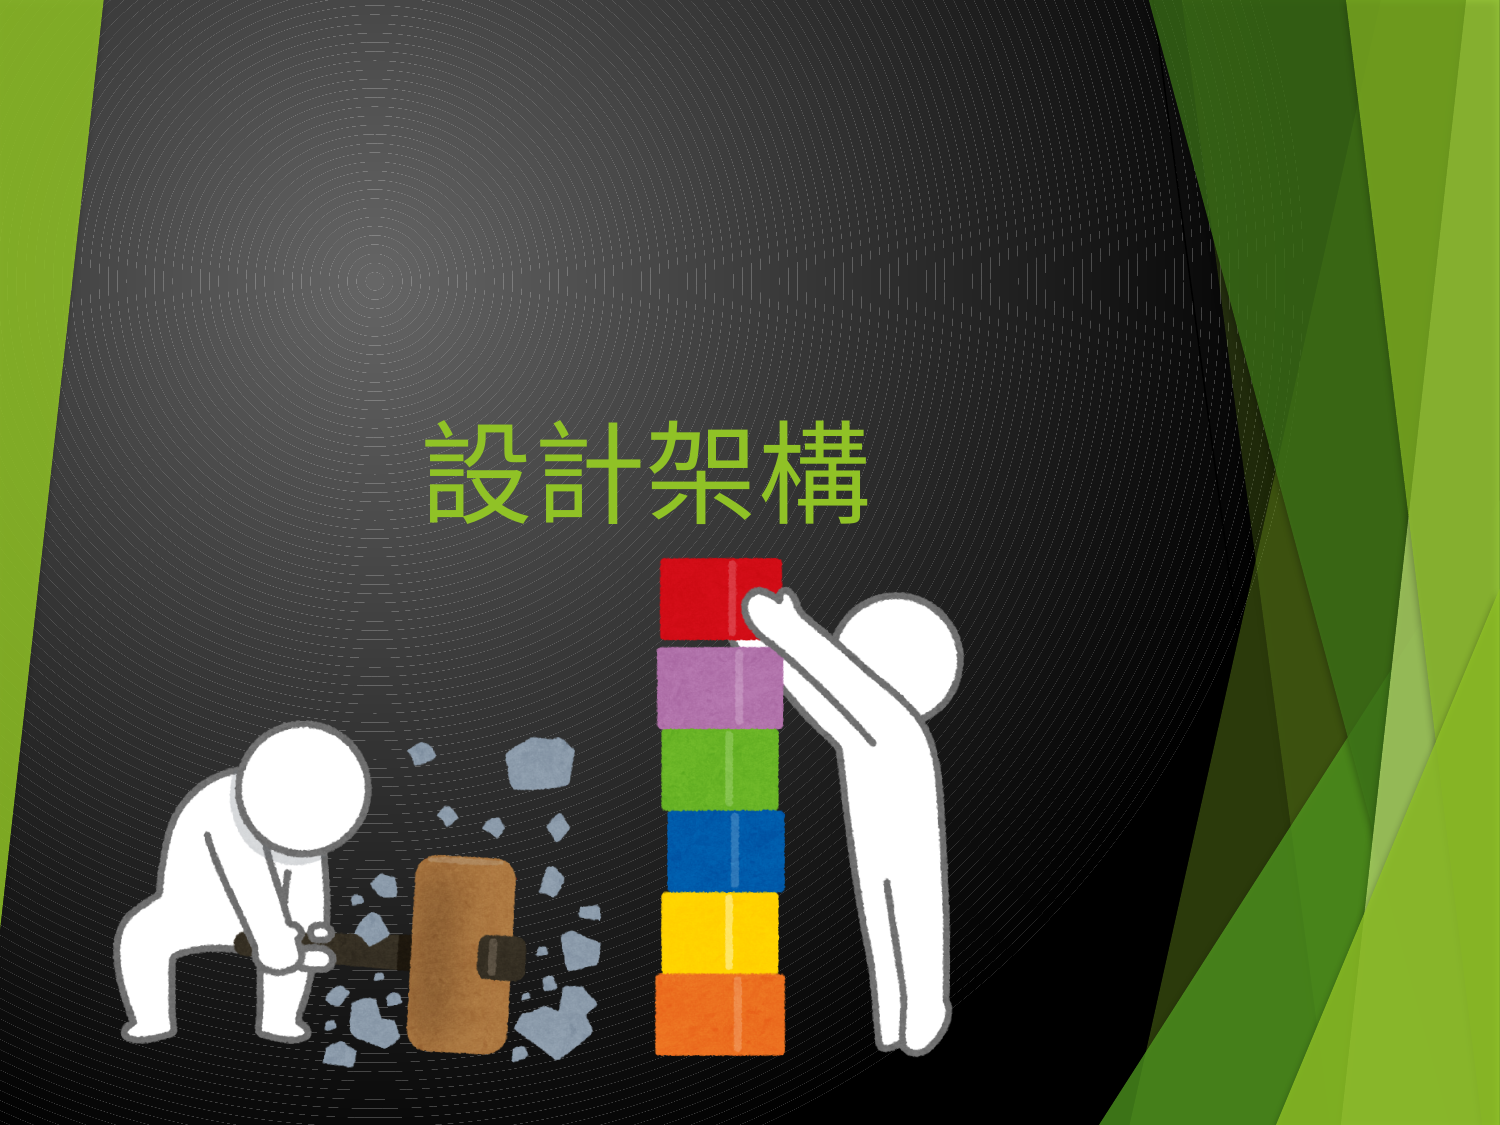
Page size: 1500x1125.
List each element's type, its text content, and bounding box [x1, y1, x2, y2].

picture [86, 507, 983, 1125]
title 設計架構 [114, 275, 1177, 546]
